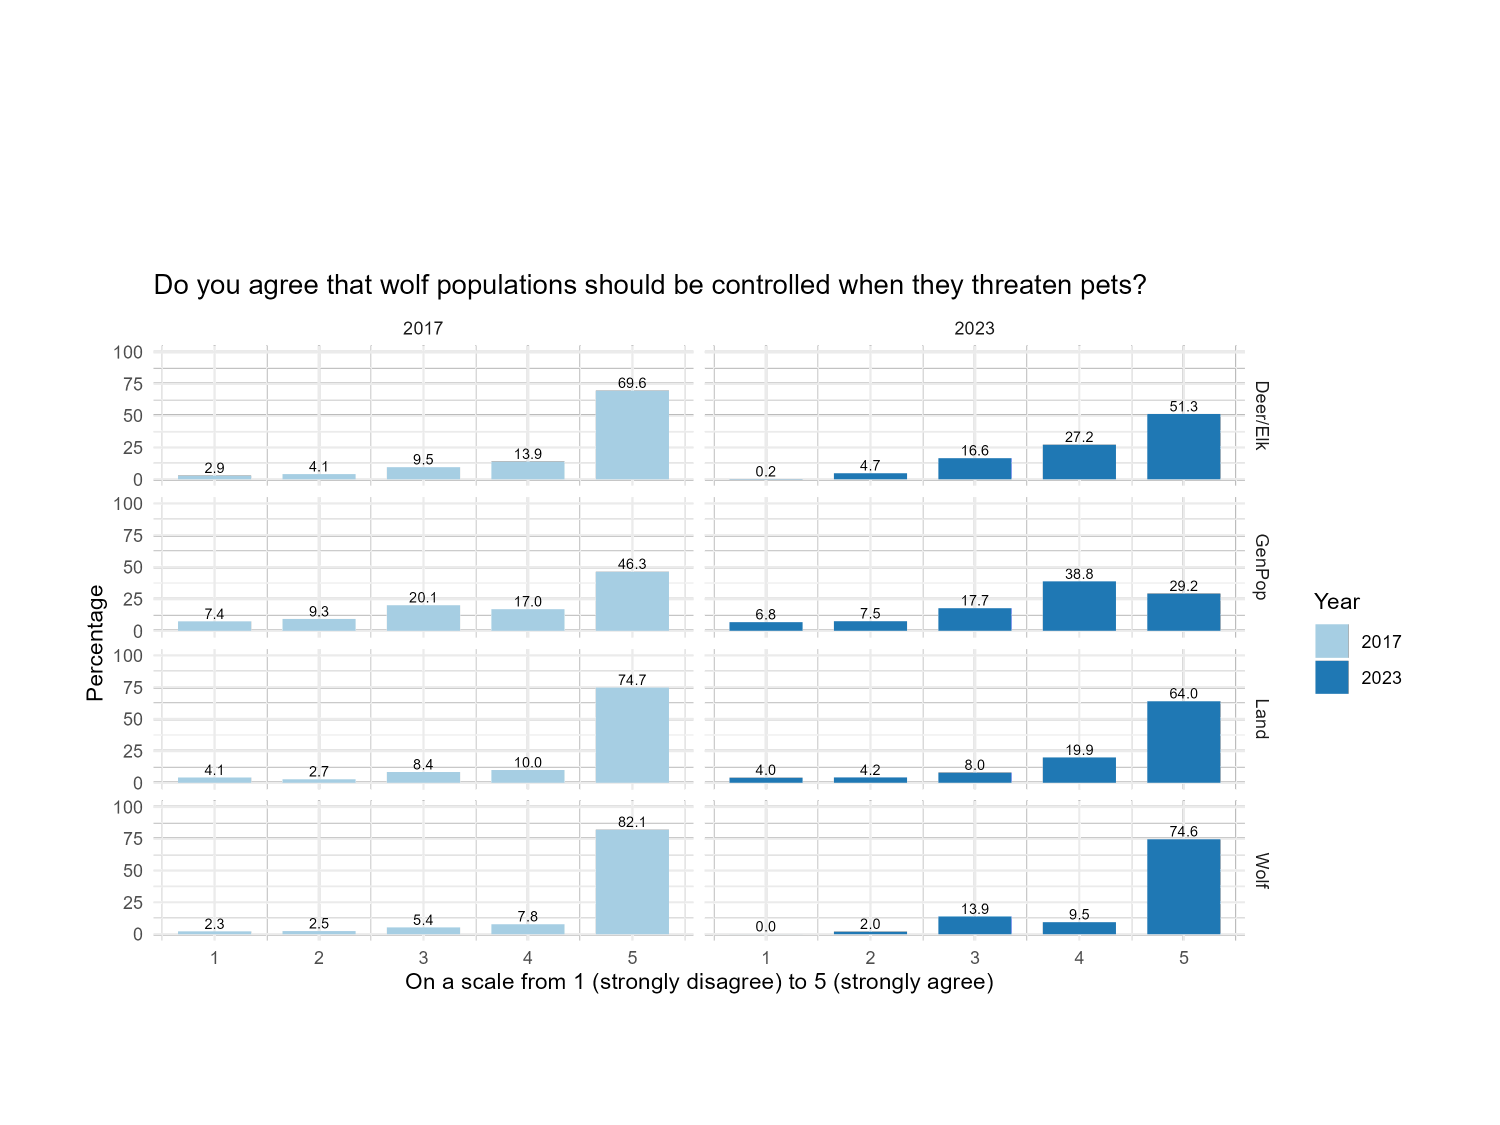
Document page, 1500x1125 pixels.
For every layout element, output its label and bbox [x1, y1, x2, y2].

list [74, 262, 1426, 1006]
